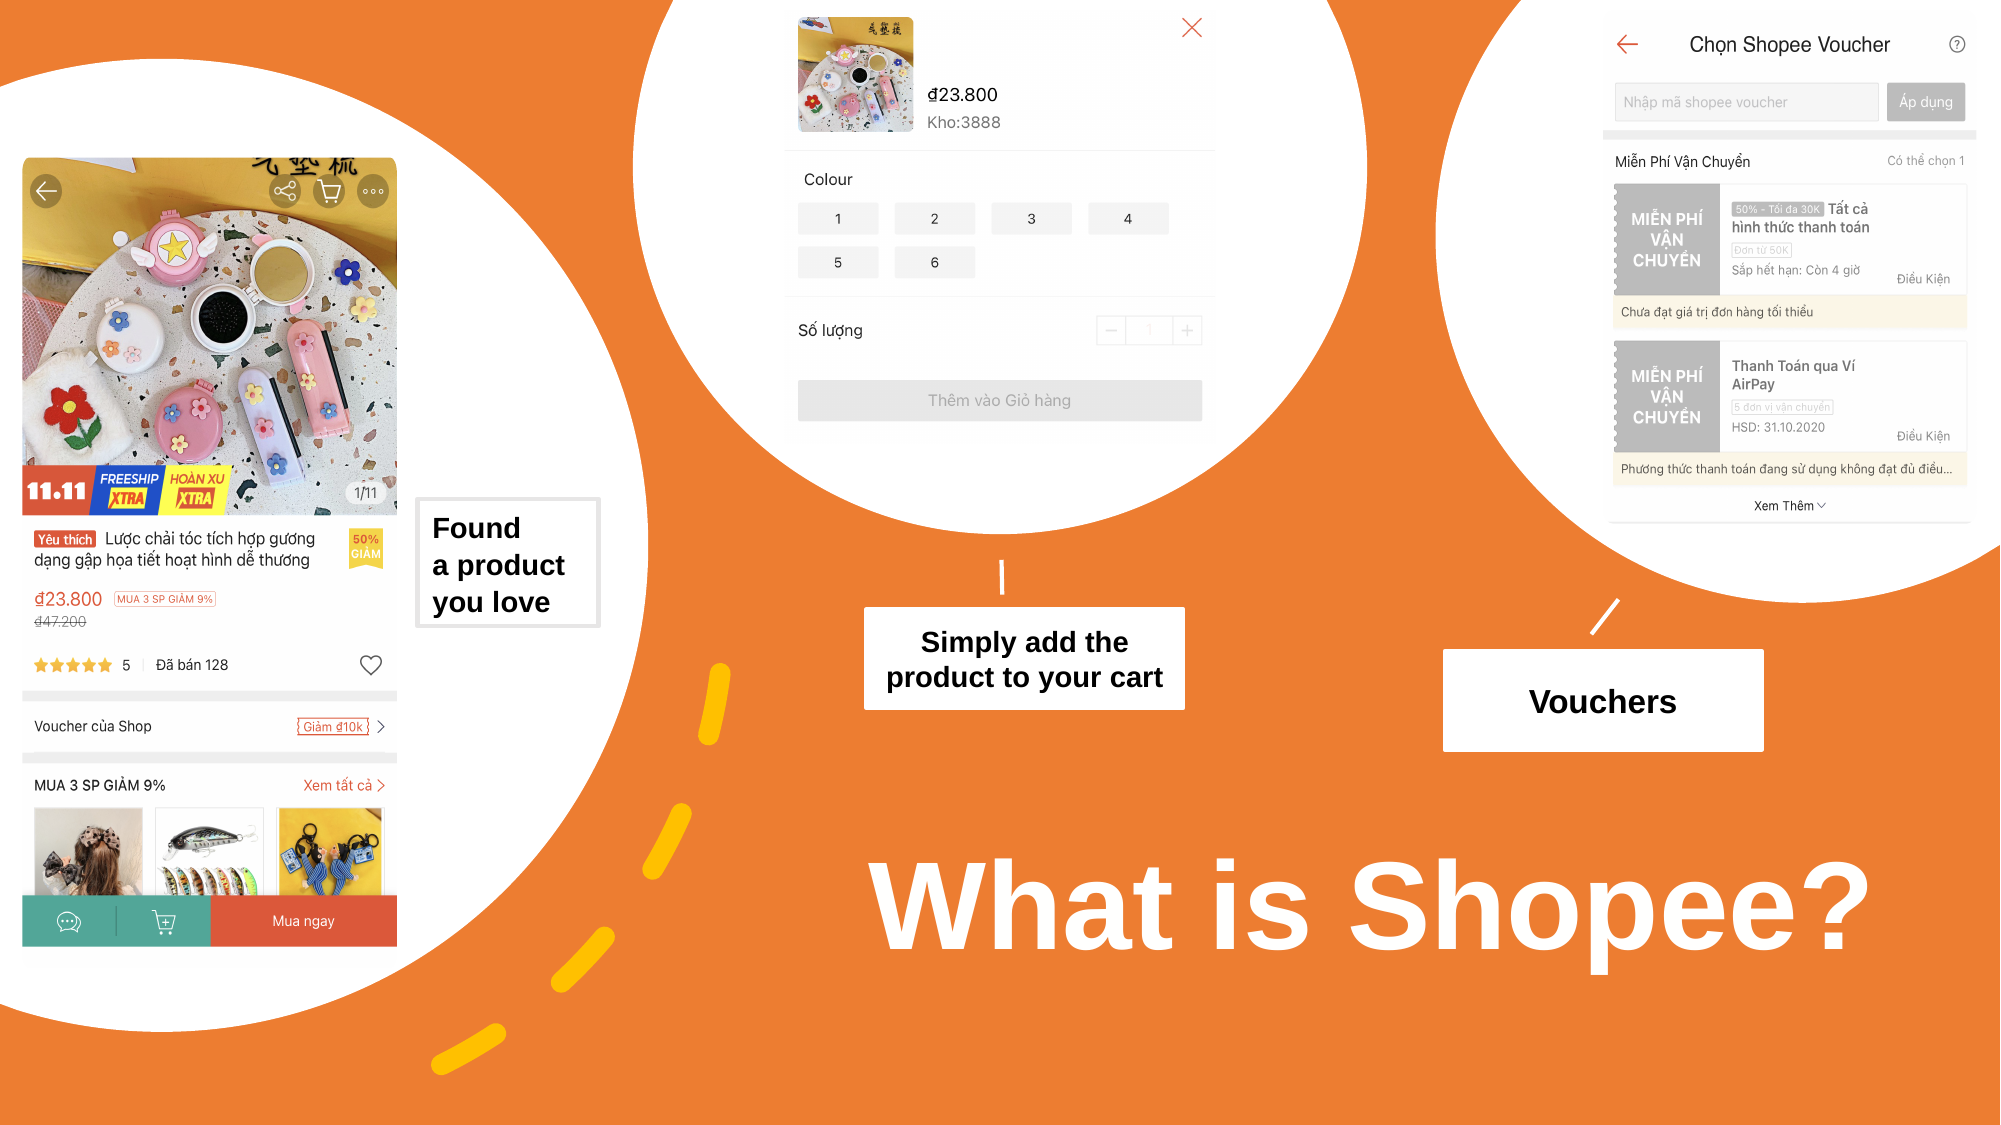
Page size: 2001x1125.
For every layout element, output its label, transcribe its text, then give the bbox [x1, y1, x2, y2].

text_box Simply add the product to your cart [864, 607, 1185, 710]
text_box Found a product you love [417, 499, 599, 626]
picture [1602, 10, 1977, 524]
text_box What is Shopee? [851, 790, 1962, 983]
text_box Vouchers [1443, 649, 1764, 752]
picture [784, 10, 1216, 444]
text_box Vouchers [1589, 598, 1621, 636]
text_box [1433, 0, 2000, 605]
text_box [0, 56, 651, 1034]
text_box [329, 632, 721, 1096]
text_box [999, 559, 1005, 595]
text_box [630, 0, 1370, 537]
text_box [0, 0, 2000, 1125]
picture [21, 157, 398, 968]
